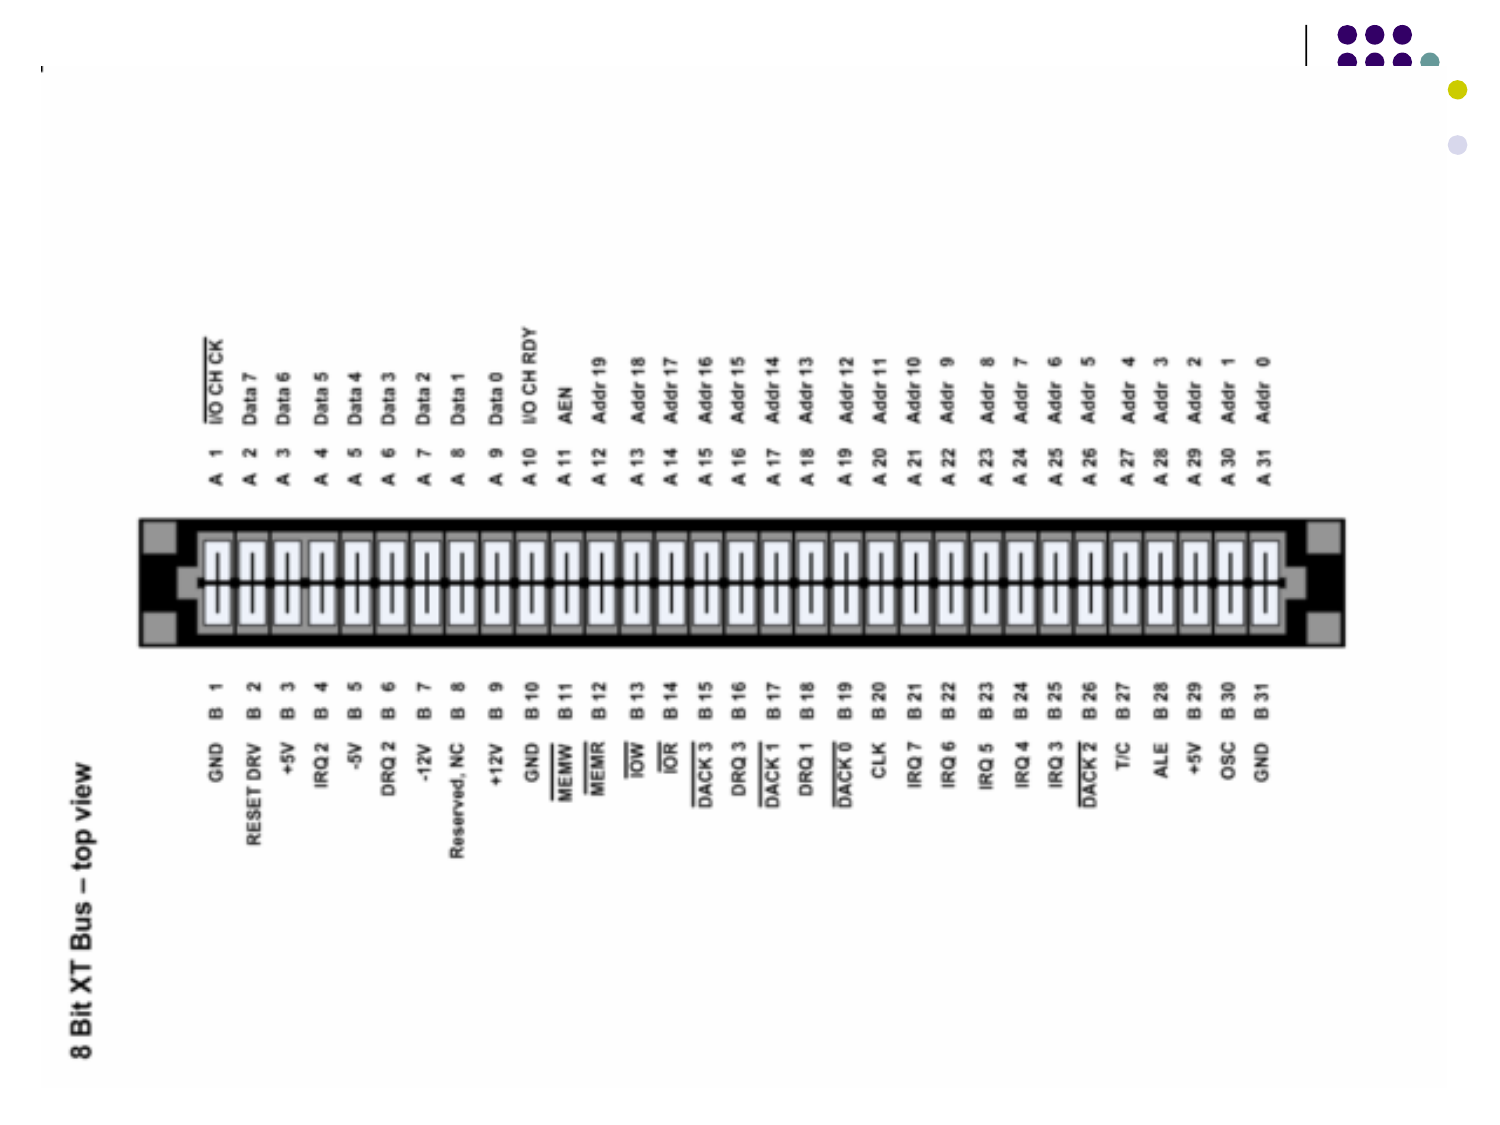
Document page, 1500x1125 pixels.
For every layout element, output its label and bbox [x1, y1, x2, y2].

picture [40, 66, 1448, 1088]
